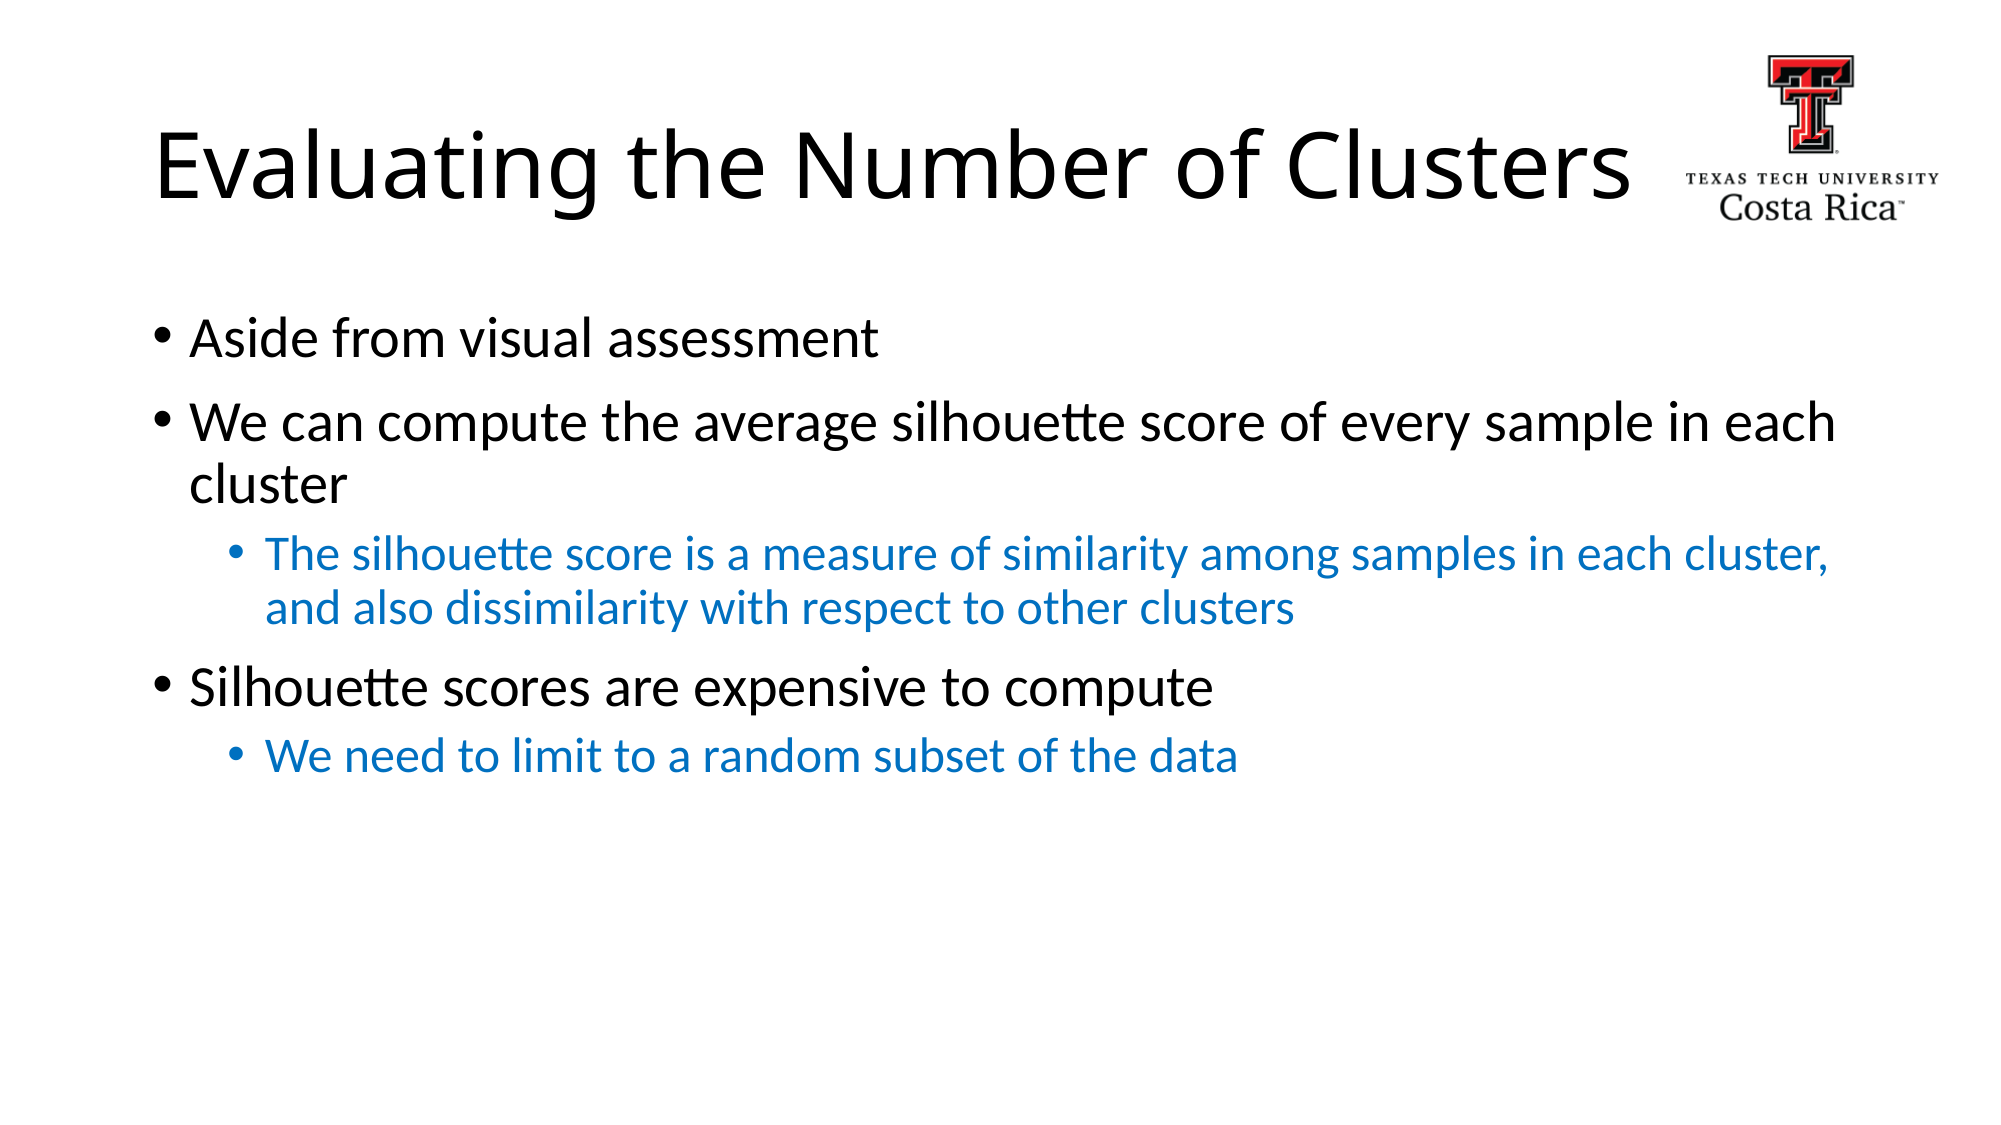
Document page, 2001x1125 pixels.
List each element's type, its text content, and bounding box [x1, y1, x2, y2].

list Aside from visual assessment We can compute the average silhouette score of every sample in each cluster The silhouette score is a measure of similarity among samples in each cluster, and also dissimilarity with respect to other clusters Silhouette scores are expensive to compute We need to limit to a random subset of the data [137, 299, 1863, 1014]
title Evaluating the Number of Clusters [137, 59, 1863, 278]
picture [1664, 30, 1964, 251]
